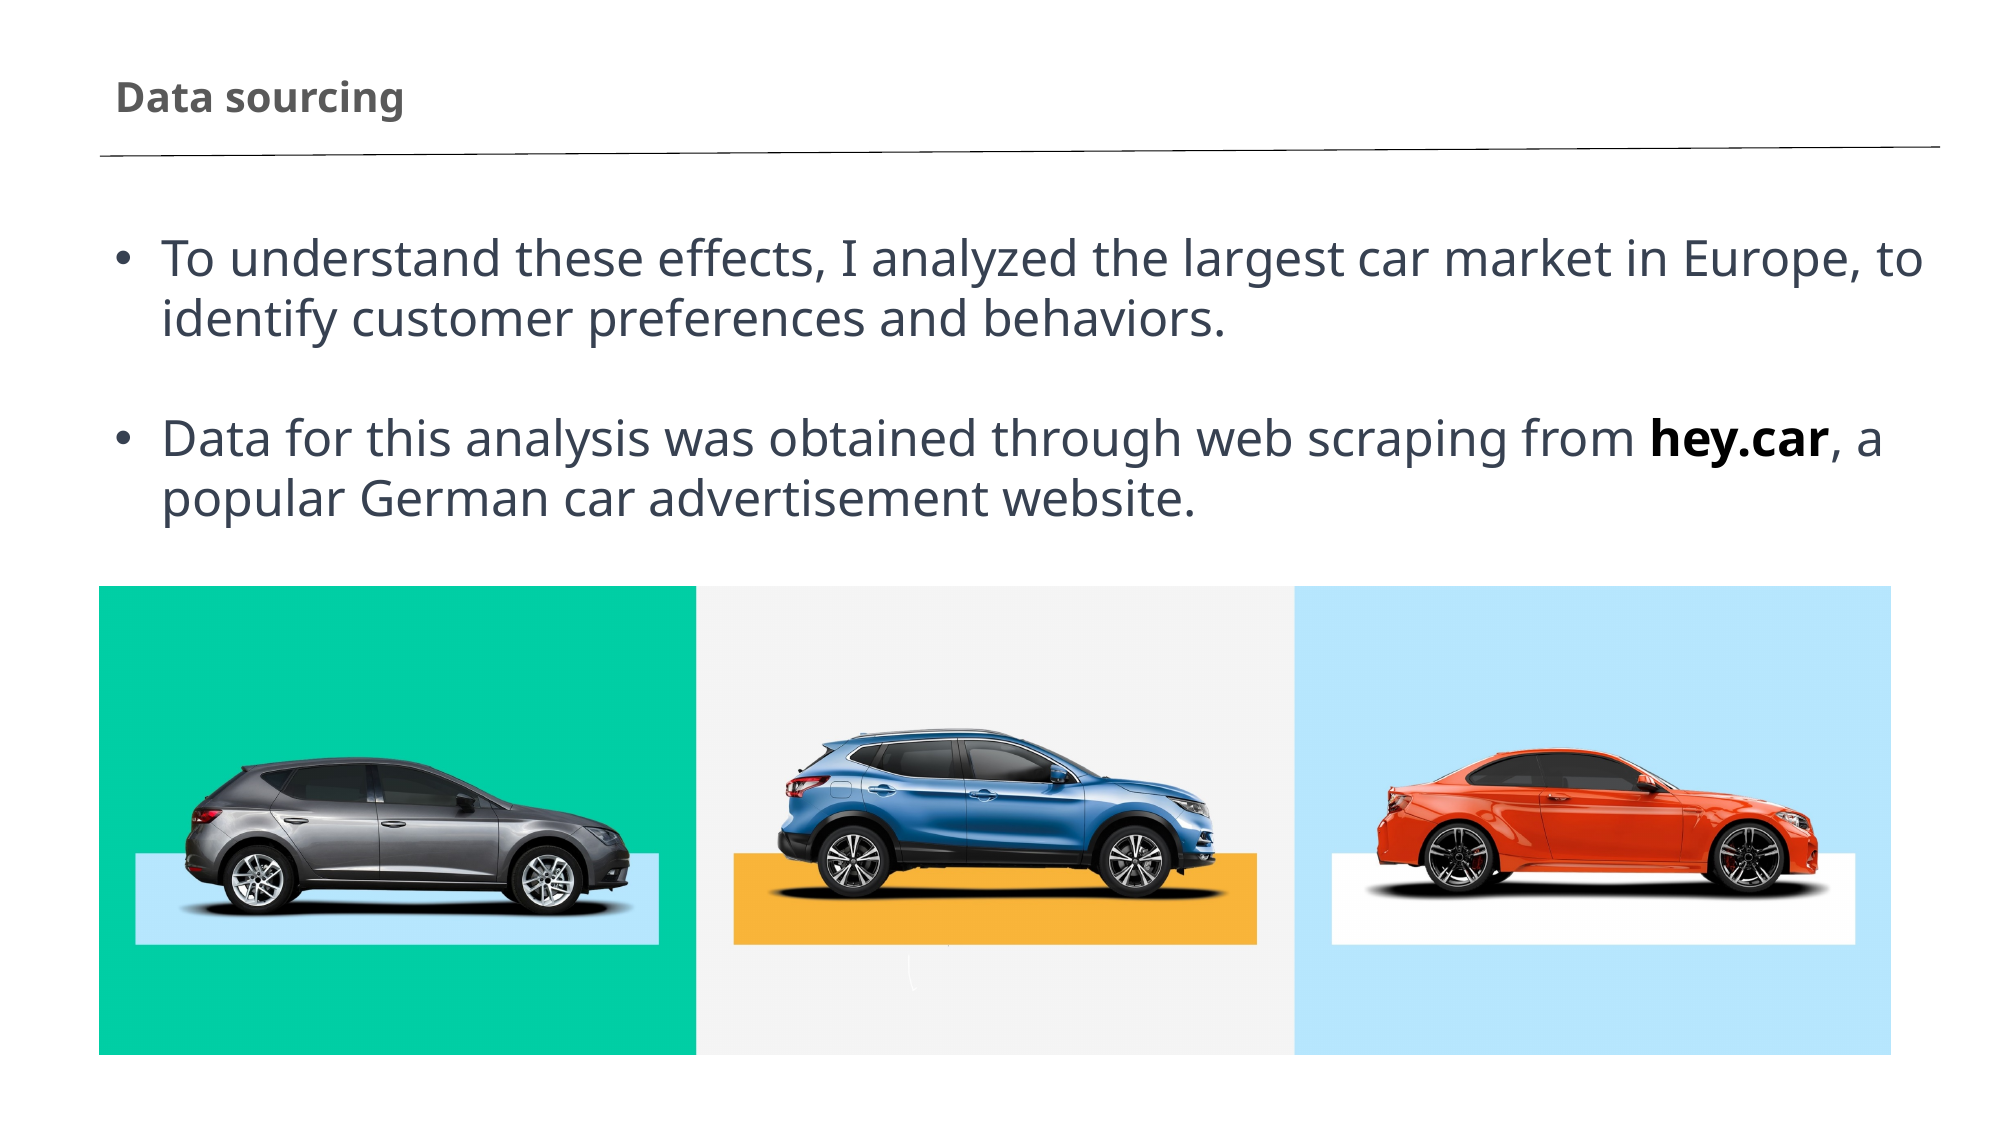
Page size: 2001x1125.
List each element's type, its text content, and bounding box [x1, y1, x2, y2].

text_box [99, 146, 1940, 157]
text_box To understand these effects, I analyzed the largest car market in Europe, to identify customer preferences and behaviors. Data for this analysis was obtained through web scraping from hey.car, a popular German car advertisement website. [99, 174, 1940, 535]
title Data sourcing [99, 63, 1825, 135]
picture [99, 586, 1891, 1055]
